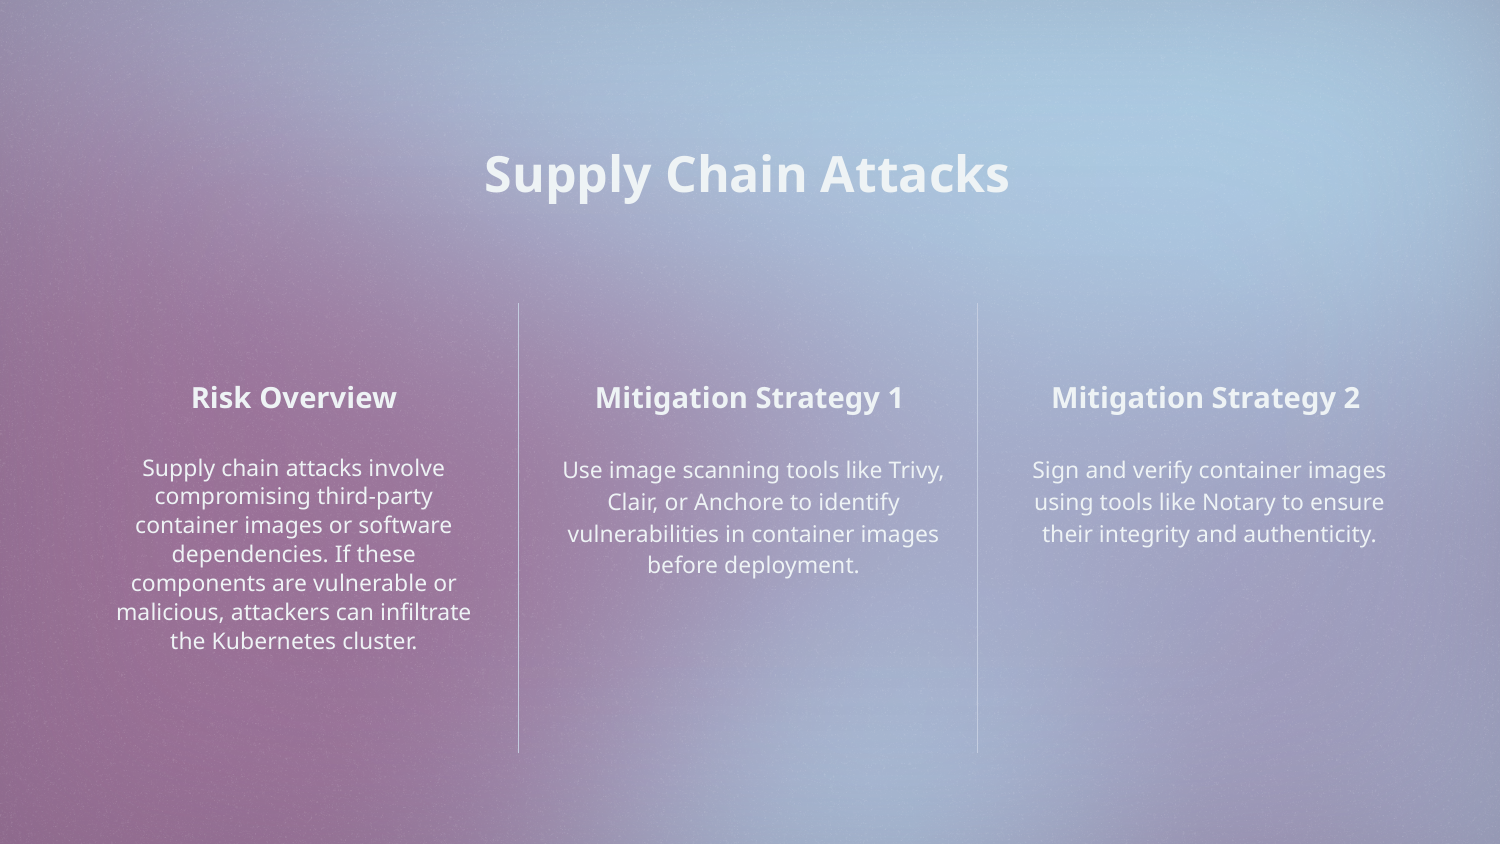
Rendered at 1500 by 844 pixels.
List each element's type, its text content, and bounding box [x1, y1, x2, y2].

subtitle Mitigation Strategy 2 [992, 313, 1420, 414]
subtitle Mitigation Strategy 1 [536, 313, 964, 414]
list Supply chain attacks involve compromising third-party container images or software dependencies. If these components are vulnerable or malicious, attackers can infiltrate the Kubernetes cluster. [80, 422, 508, 720]
list Use image scanning tools like Trivy, Clair, or Anchore to identify vulnerabilities in container images before deployment. [536, 421, 964, 720]
title Supply Chain Attacks [372, 106, 1124, 251]
list Sign and verify container images using tools like Notary to ensure their integrity and authenticity. [992, 422, 1420, 720]
picture [0, 0, 1500, 844]
subtitle Risk Overview [80, 313, 508, 414]
